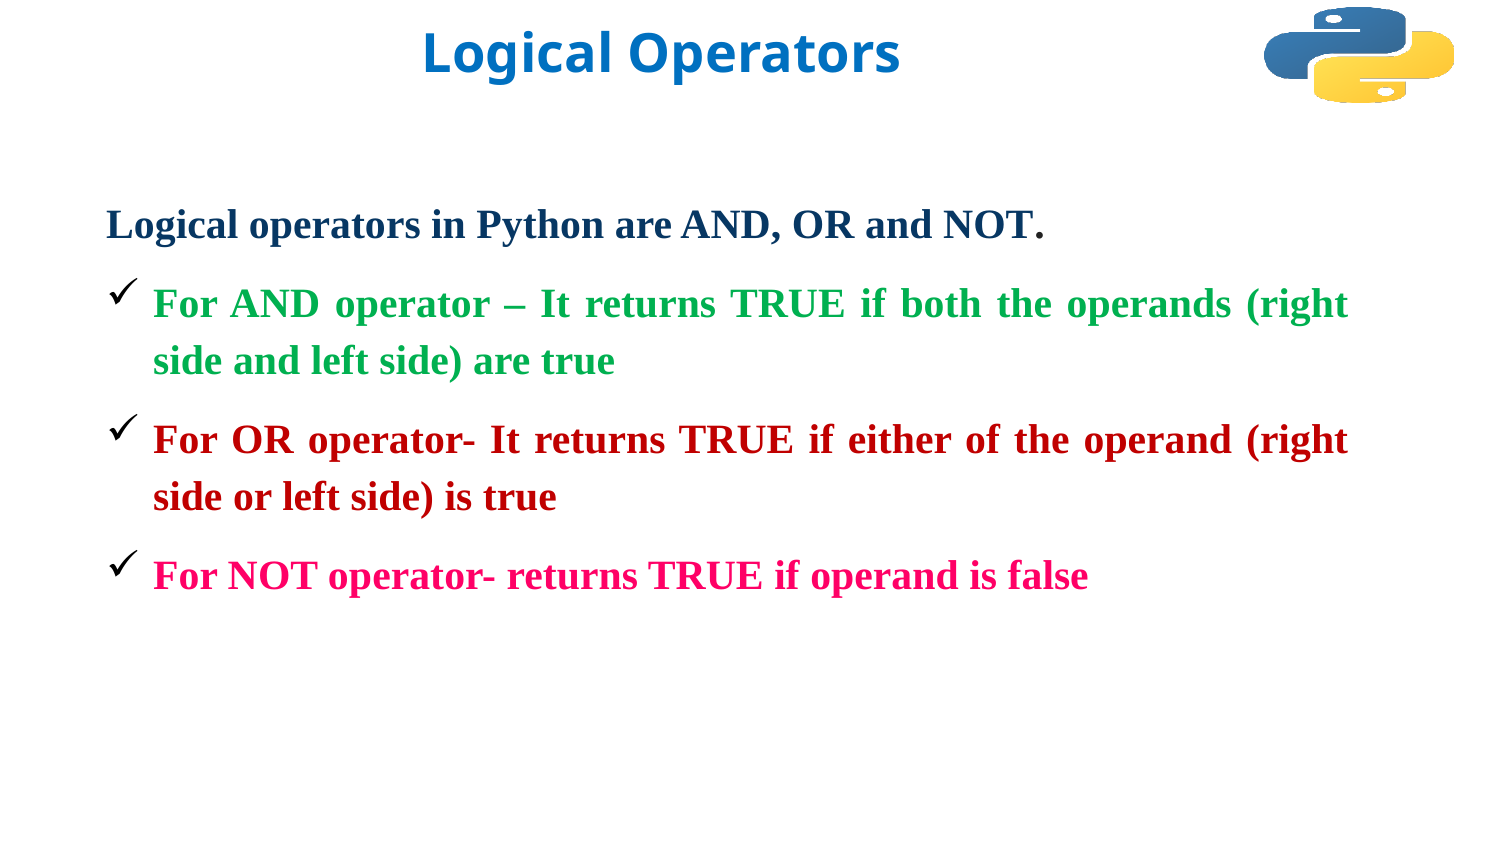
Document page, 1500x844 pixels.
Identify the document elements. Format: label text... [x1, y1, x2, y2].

text_box Logical operators in Python are AND, OR and NOT. For AND operator – It returns TRUE if both the operands (right side and left side) are true For OR operator- It returns TRUE if either of the operand (right side or left side) is true For NOT operator- returns TRUE if operand is false [91, 182, 1365, 605]
text_box Logical Operators [91, 2, 1233, 132]
picture [1263, 7, 1454, 103]
